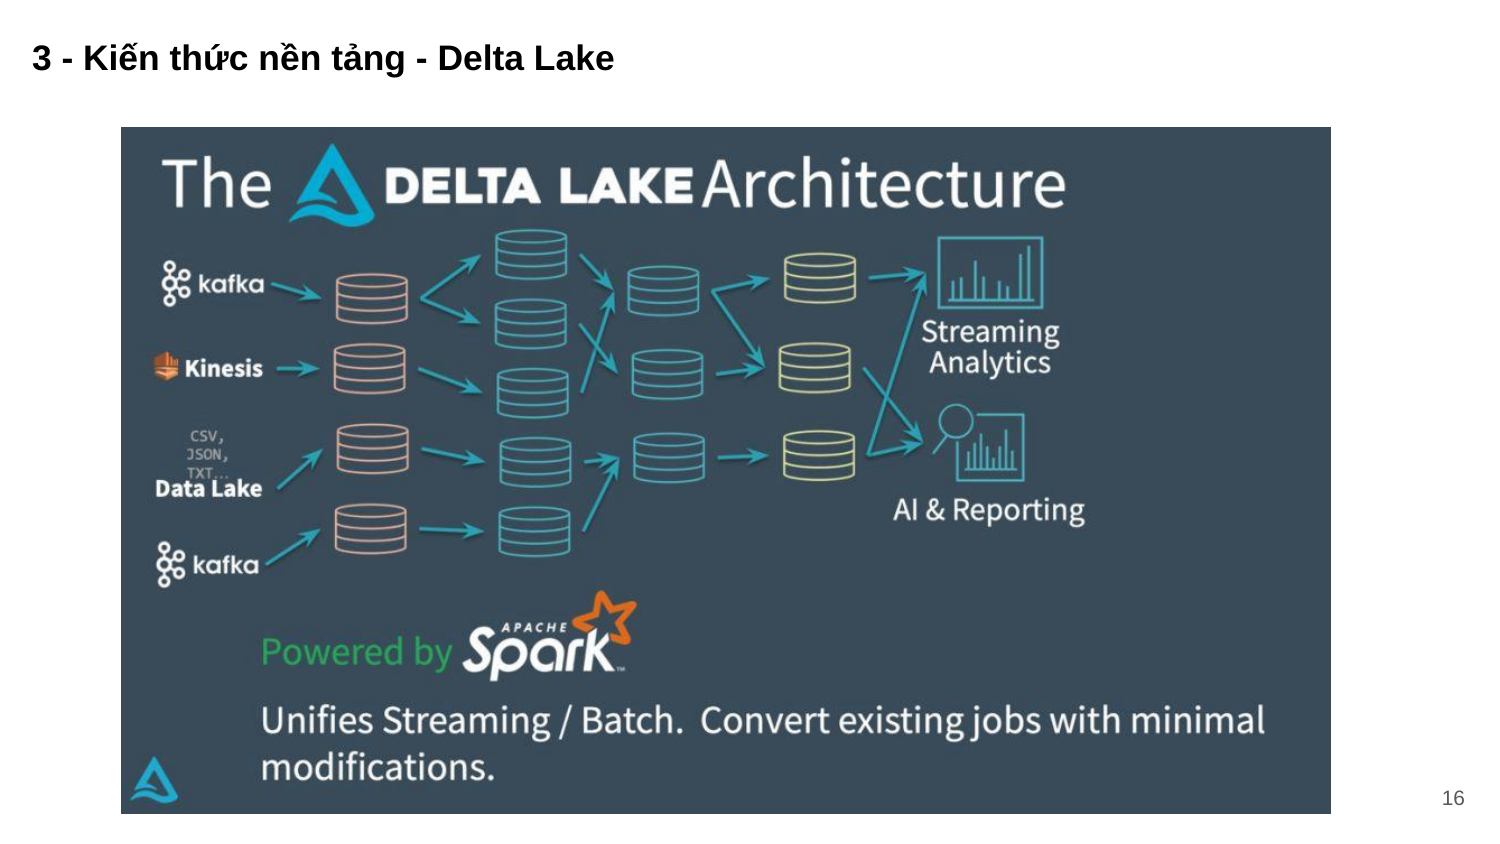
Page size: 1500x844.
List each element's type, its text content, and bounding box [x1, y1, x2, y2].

slide_number ‹#› [1389, 764, 1480, 830]
picture [121, 126, 1331, 814]
text_box 3 - Kiến thức nền tảng - Delta Lake [17, 20, 924, 93]
